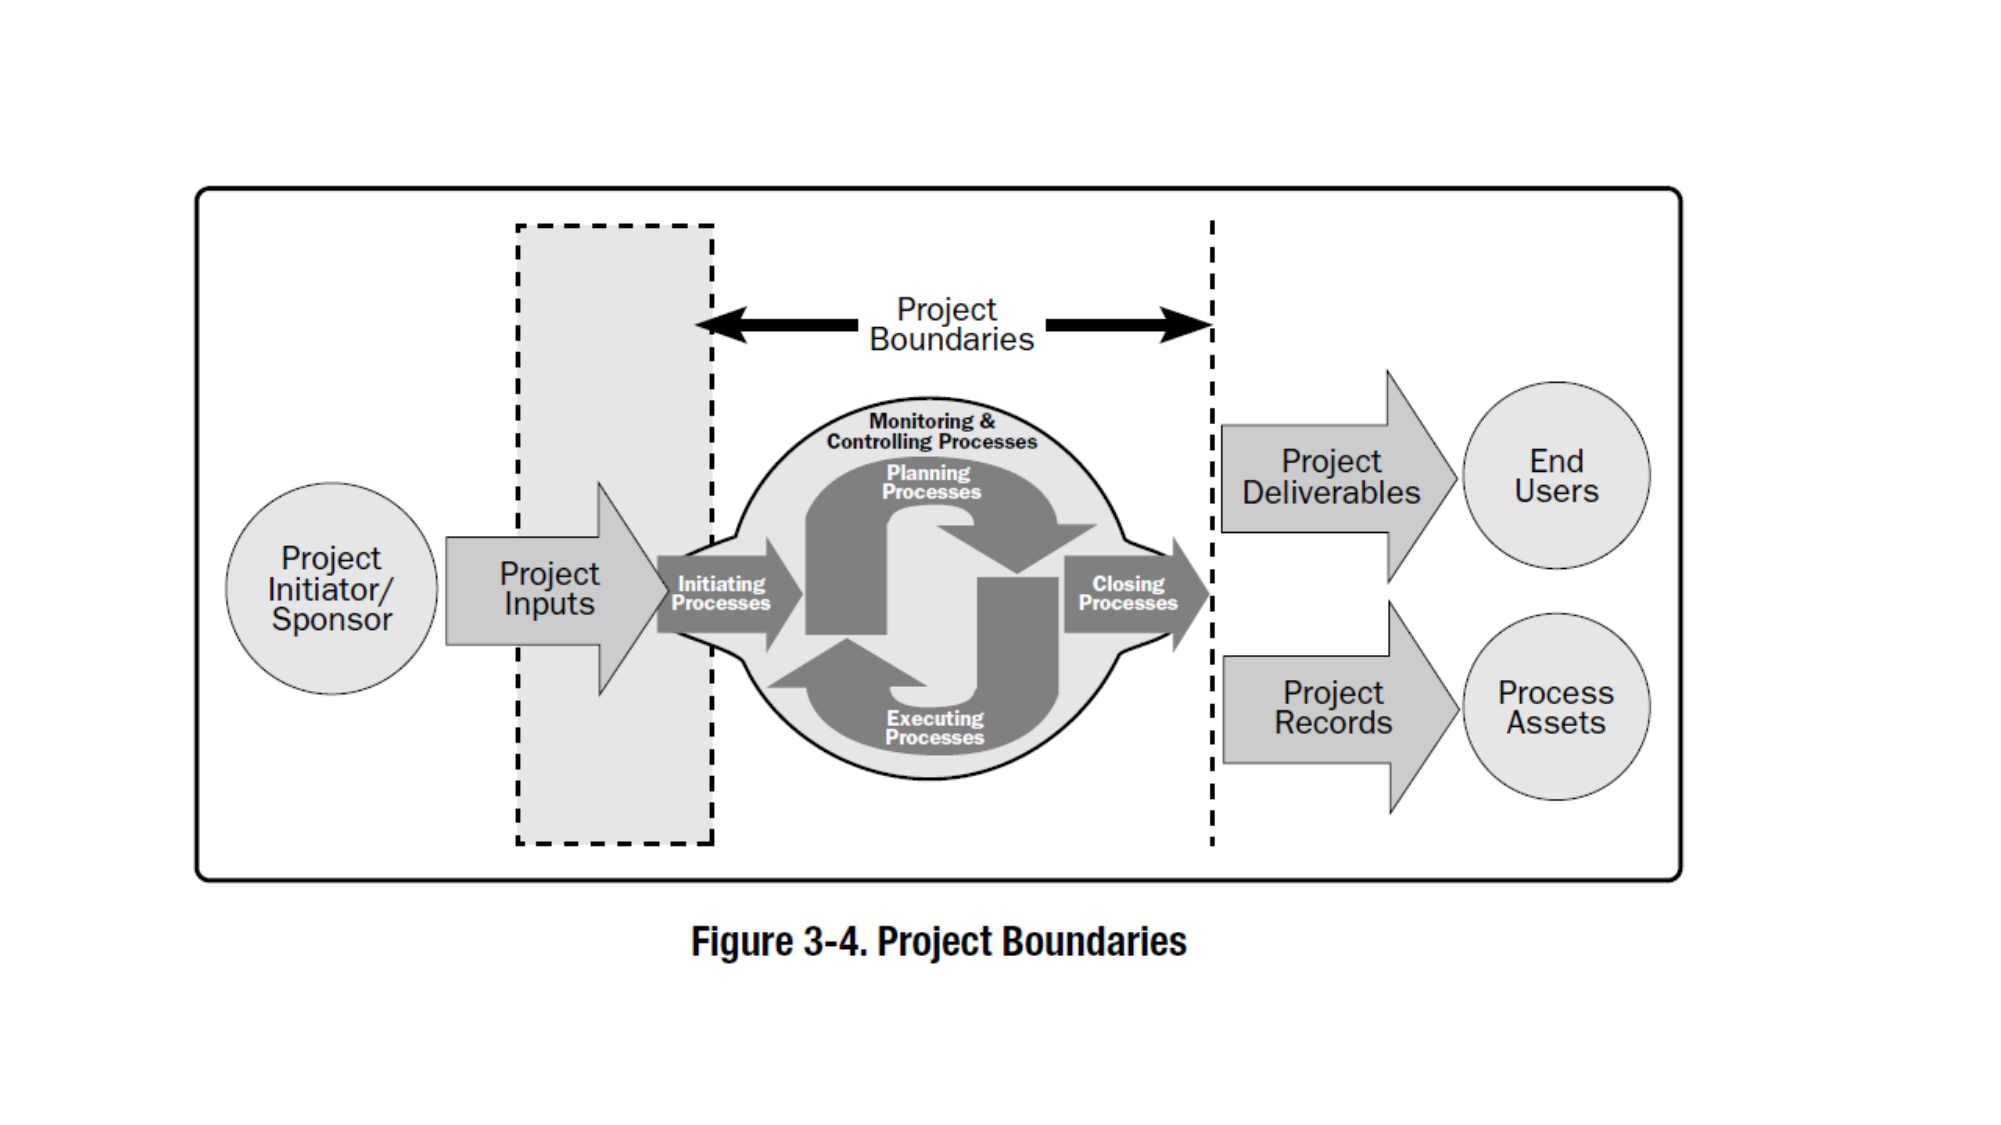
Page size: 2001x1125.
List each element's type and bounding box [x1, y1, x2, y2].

picture [139, 144, 1861, 981]
